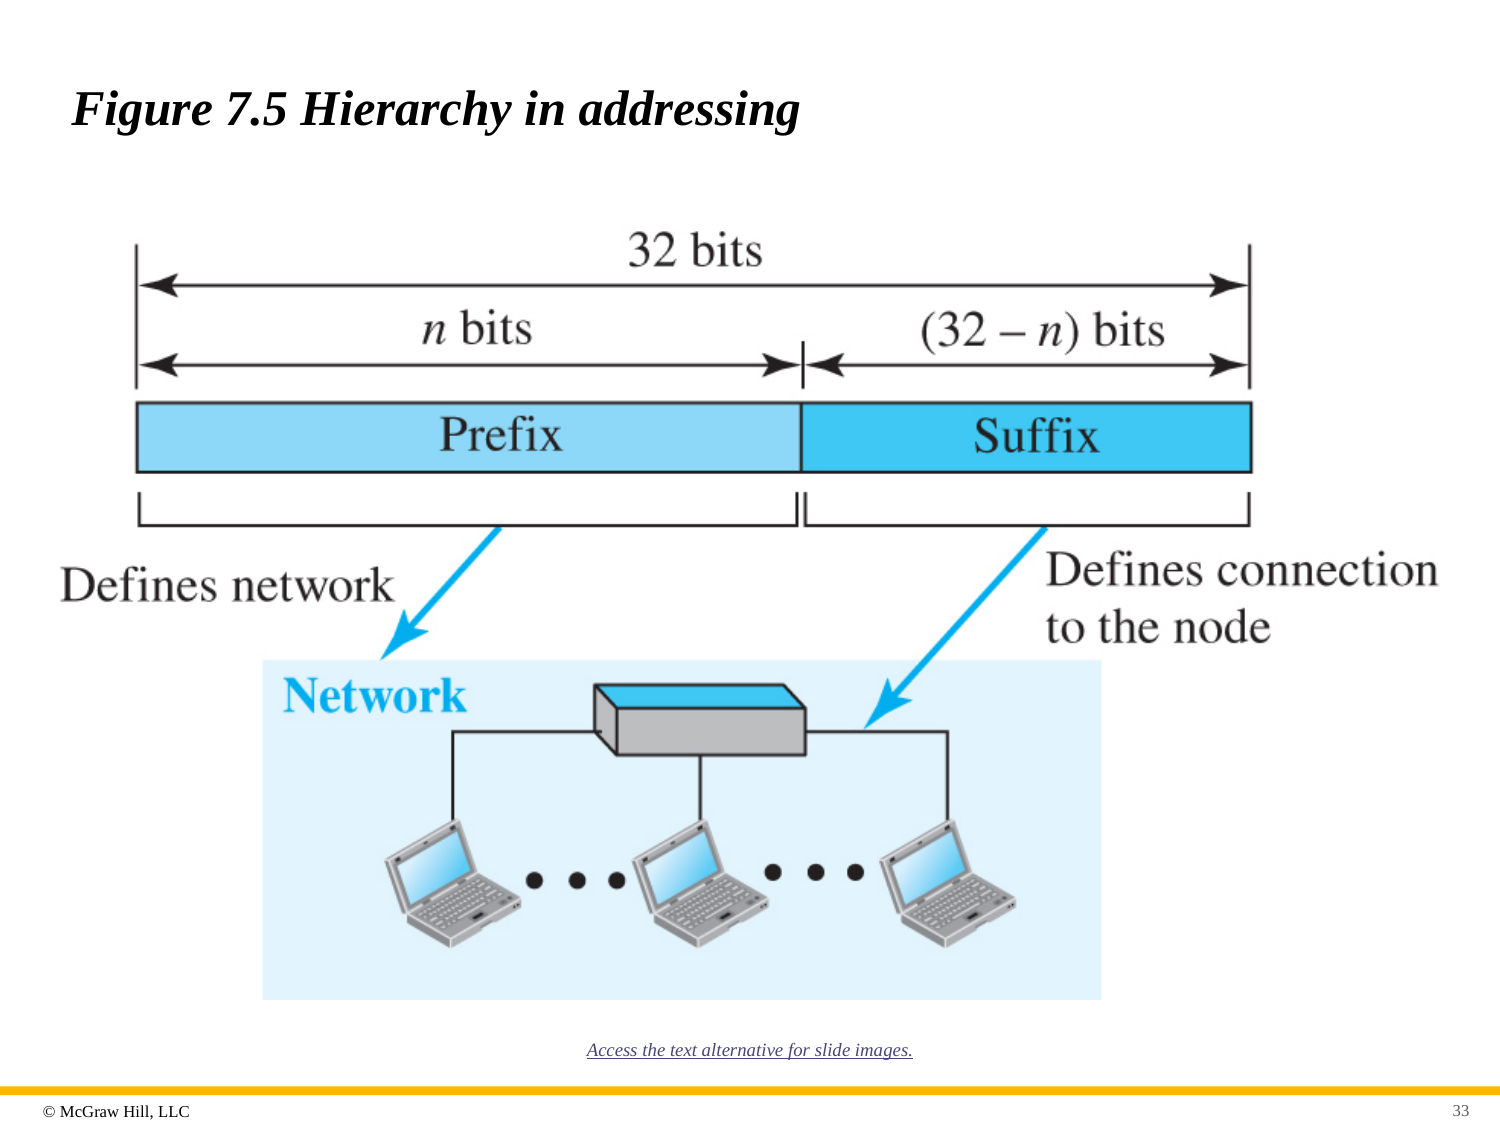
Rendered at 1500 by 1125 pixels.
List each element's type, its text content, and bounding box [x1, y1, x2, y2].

picture [59, 224, 1440, 1000]
list Access the text alternative for slide images. [525, 1033, 975, 1066]
title Figure 7.5 Hierarchy in addressing [56, 50, 1444, 162]
slide_number 33 [1418, 1096, 1477, 1123]
